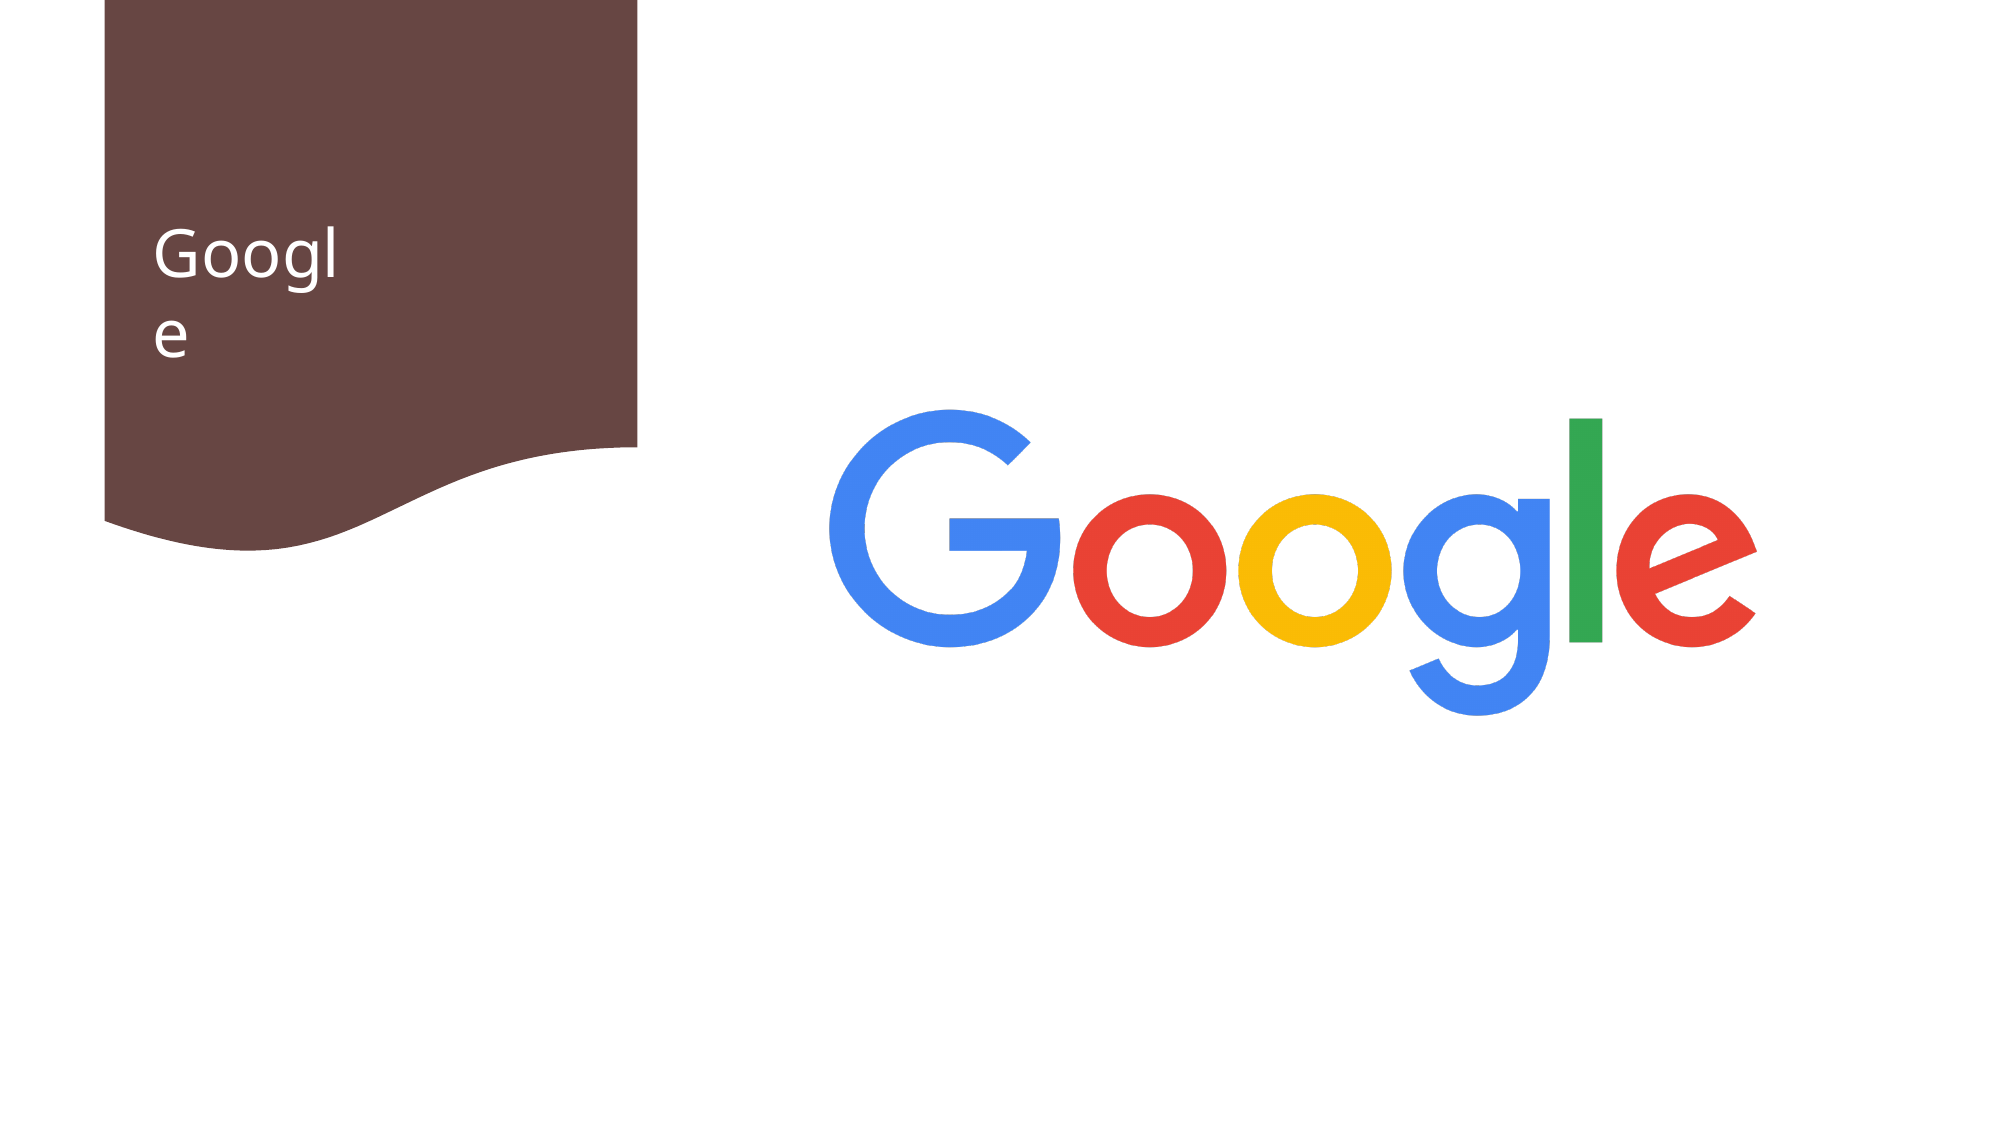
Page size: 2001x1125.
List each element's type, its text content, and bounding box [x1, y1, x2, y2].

text_box [690, 160, 1896, 965]
title Google [150, 208, 346, 399]
text_box [104, 0, 638, 551]
